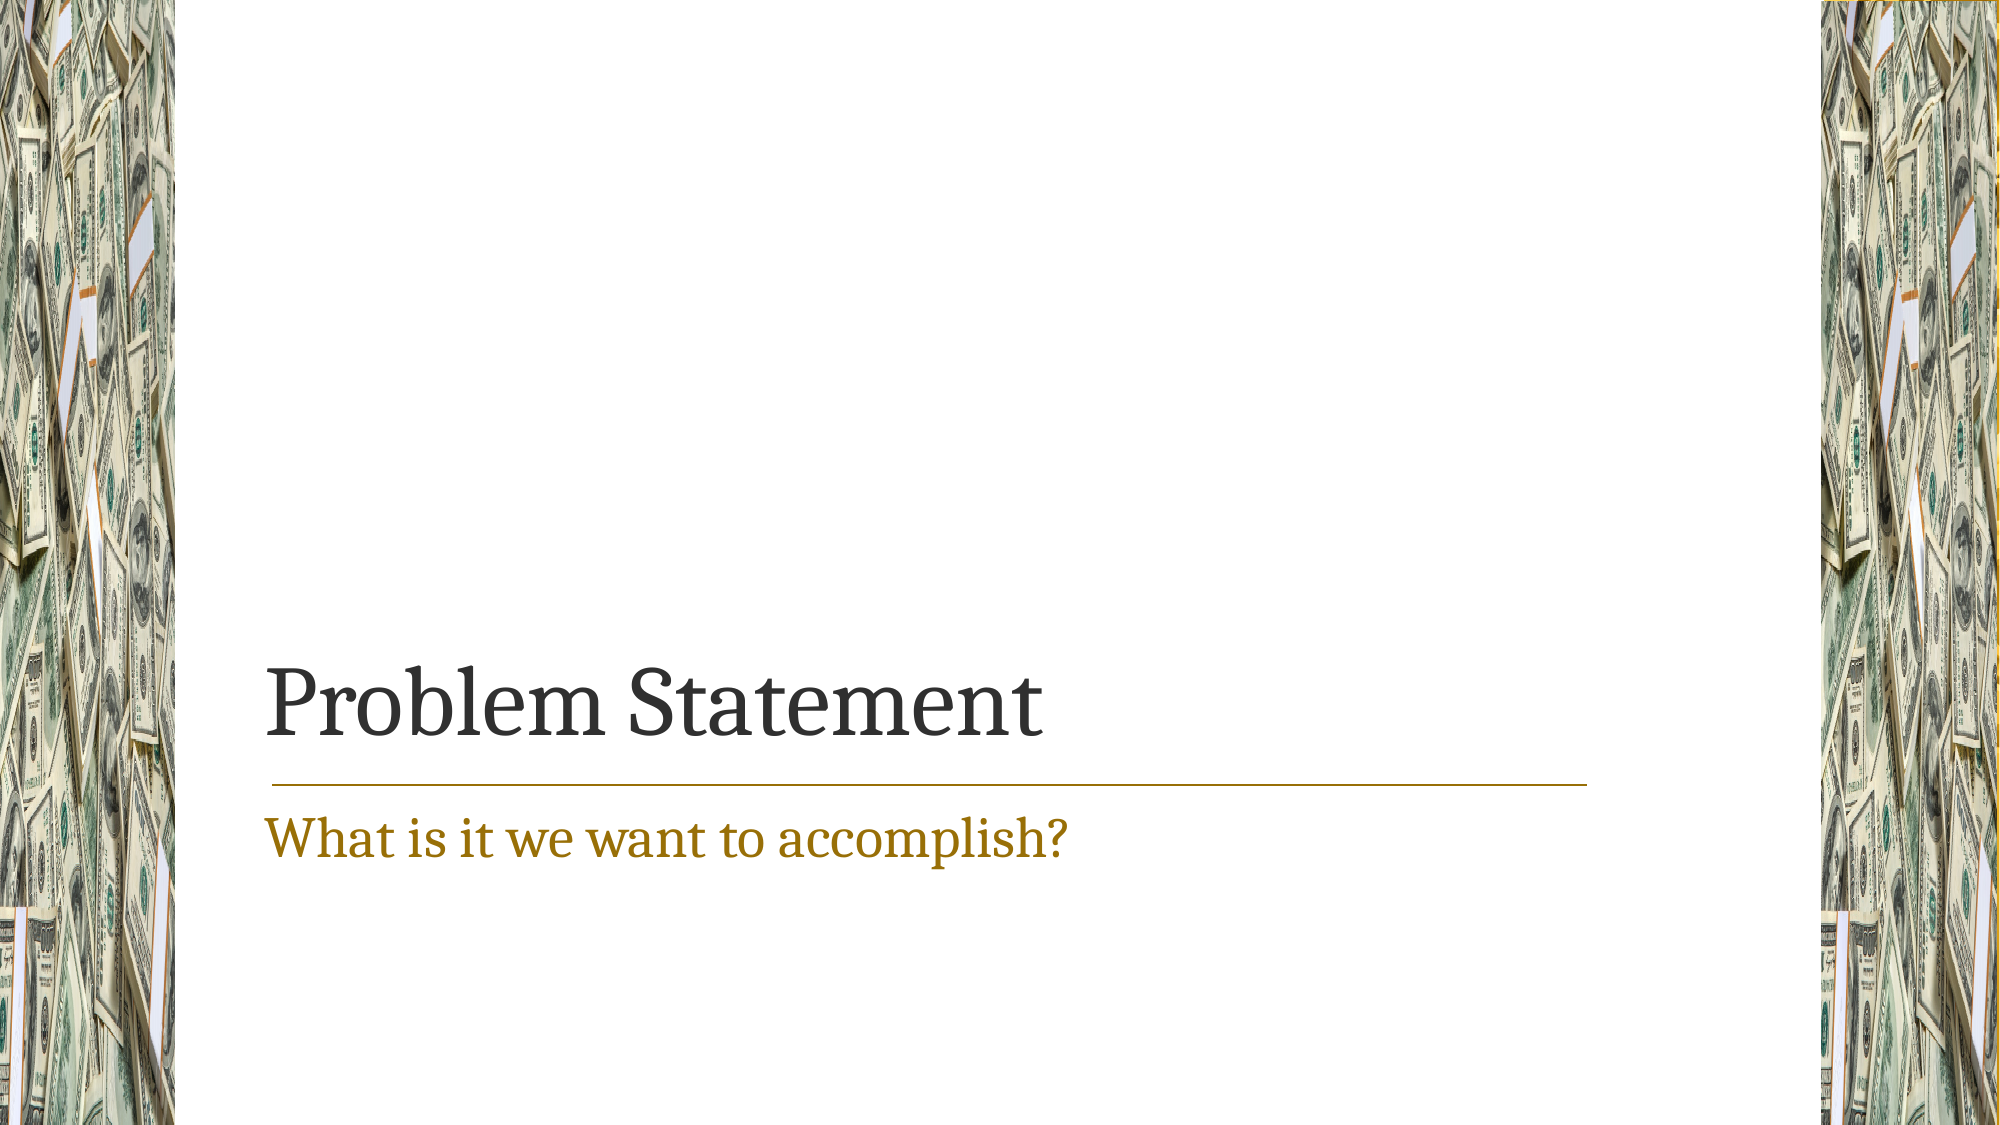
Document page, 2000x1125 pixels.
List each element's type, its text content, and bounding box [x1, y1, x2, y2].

list What is it we want to accomplish? [249, 800, 1600, 1012]
picture [1821, 0, 2000, 1125]
picture [0, 0, 175, 1125]
title Problem Statement [249, 366, 1600, 763]
